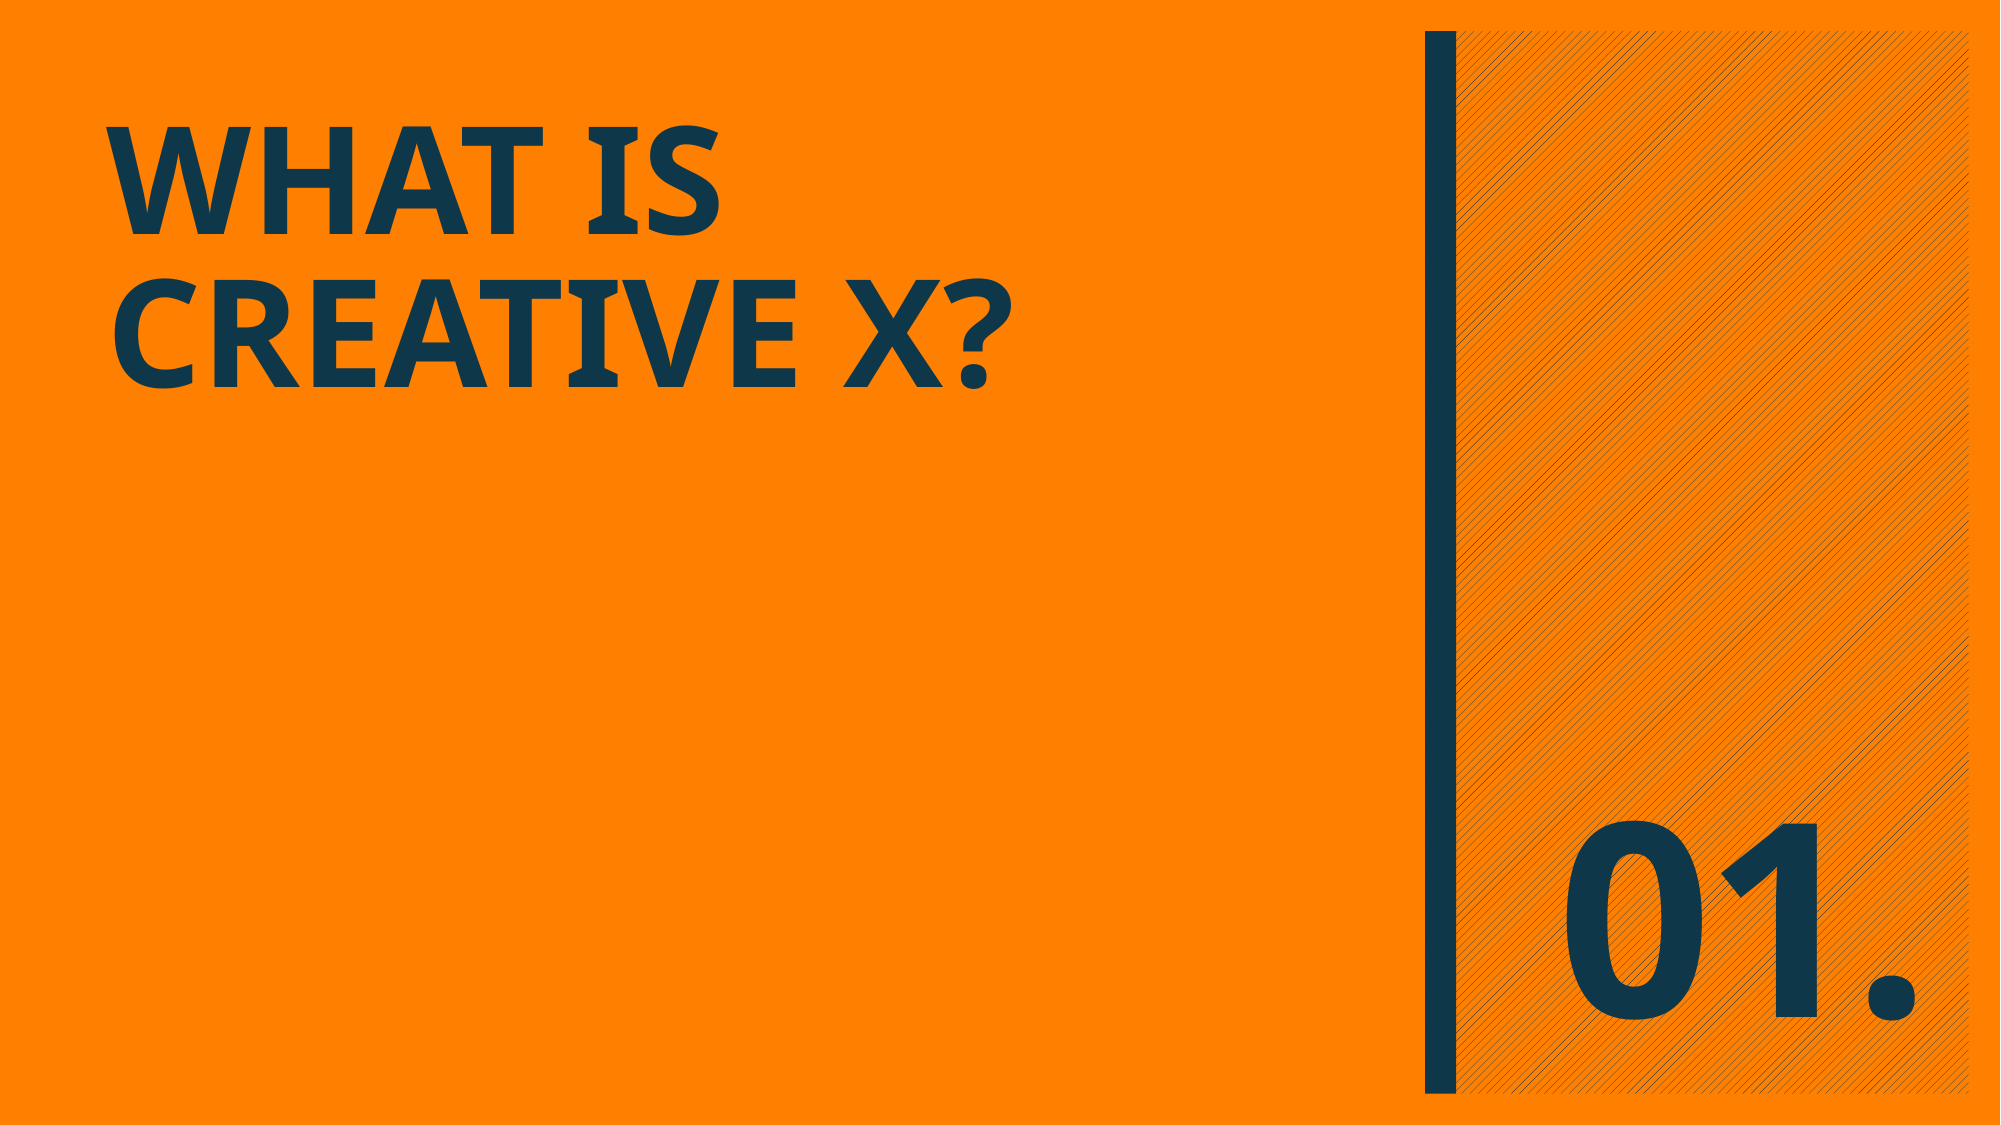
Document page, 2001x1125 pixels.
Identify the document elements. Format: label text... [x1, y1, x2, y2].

list 01. [1493, 614, 1932, 1072]
title What is creative x? [106, 112, 1352, 1019]
